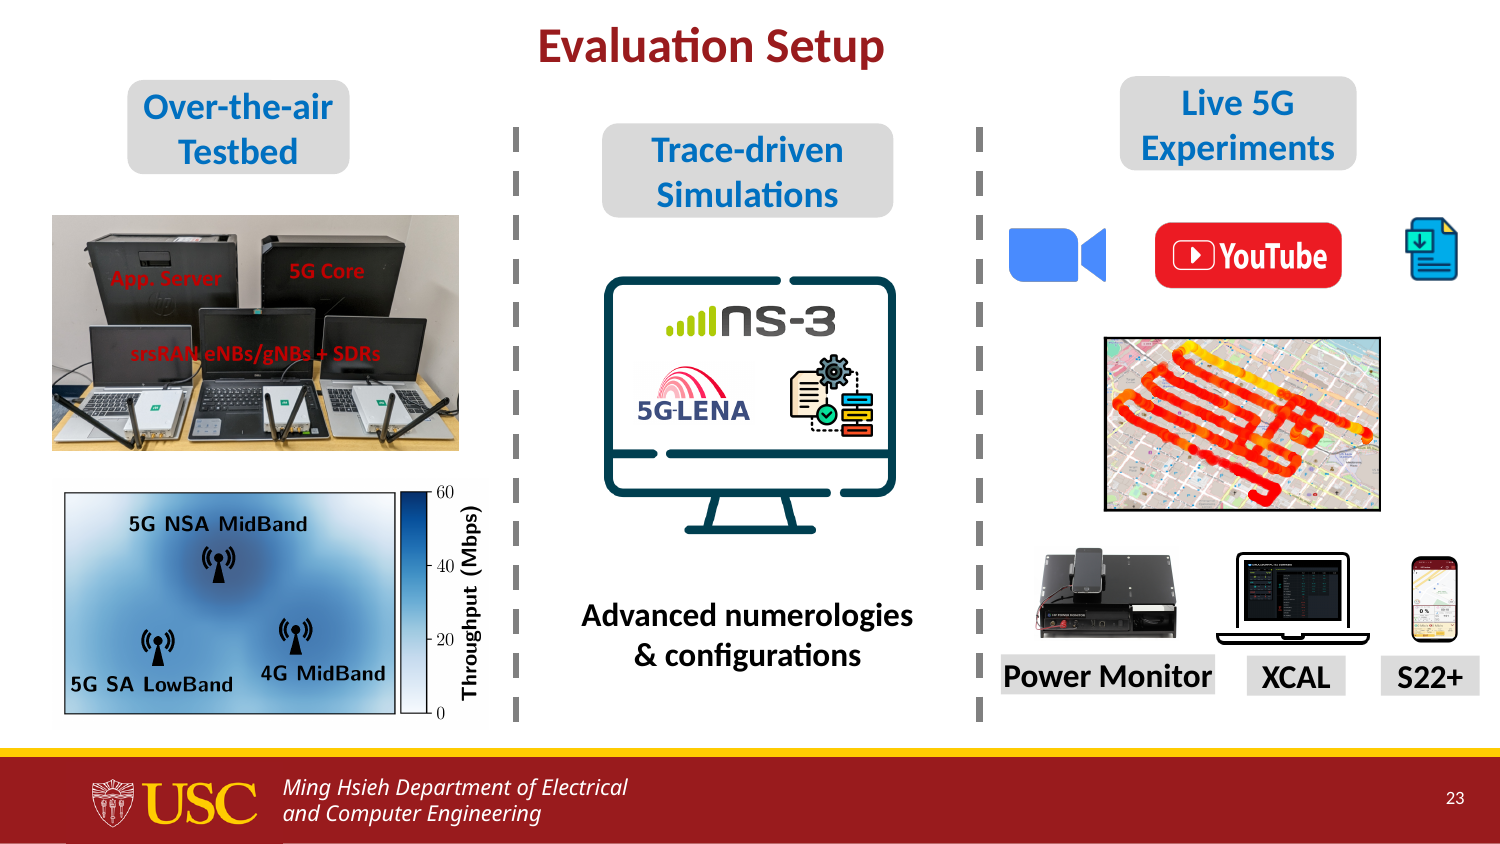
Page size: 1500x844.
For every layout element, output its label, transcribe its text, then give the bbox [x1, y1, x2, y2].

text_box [1380, 551, 1481, 697]
text_box Trace-driven Simulations [602, 123, 894, 218]
picture [1008, 206, 1107, 304]
title Evaluation Setup [522, 12, 978, 81]
picture [52, 215, 460, 452]
picture [52, 478, 490, 730]
picture [66, 762, 283, 844]
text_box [1211, 538, 1374, 697]
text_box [604, 259, 896, 552]
picture [1097, 334, 1382, 515]
text_box Live 5G Experiments [1119, 76, 1357, 171]
picture [1155, 194, 1342, 311]
slide_number 23 [1389, 764, 1480, 830]
text_box Over-the-air Testbed [127, 79, 350, 175]
text_box Advanced numerologies & configurations [578, 593, 918, 674]
picture [1398, 215, 1466, 283]
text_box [1000, 546, 1216, 695]
